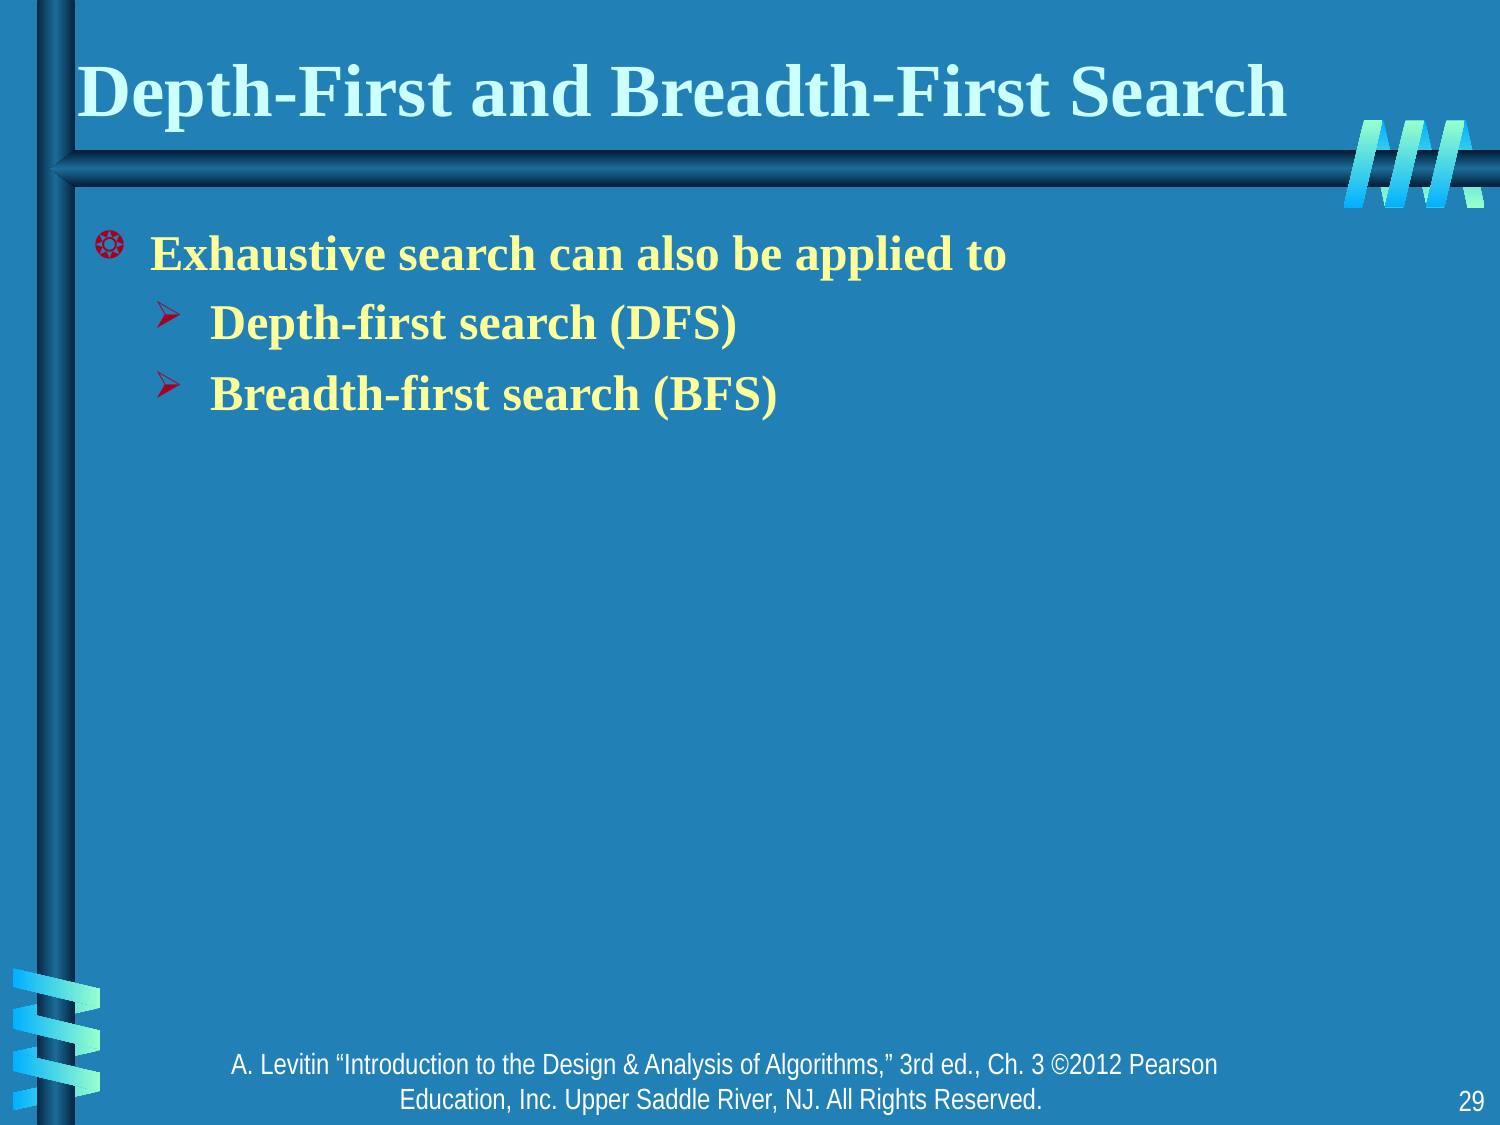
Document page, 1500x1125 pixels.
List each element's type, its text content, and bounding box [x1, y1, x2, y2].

slide_number 29 [1187, 1074, 1500, 1125]
footer A. Levitin “Introduction to the Design & Analysis of Algorithms,” 3rd ed., Ch. 3 ©2012 Pearson Education, Inc. Upper Saddle River, NJ. All Rights Reserved. [200, 1038, 1250, 1088]
title Depth-First and Breadth-First Search [62, 24, 1475, 140]
text_box Exhaustive search can also be applied to Depth-first search (DFS) Breadth-first search (BFS) [78, 212, 1488, 1038]
